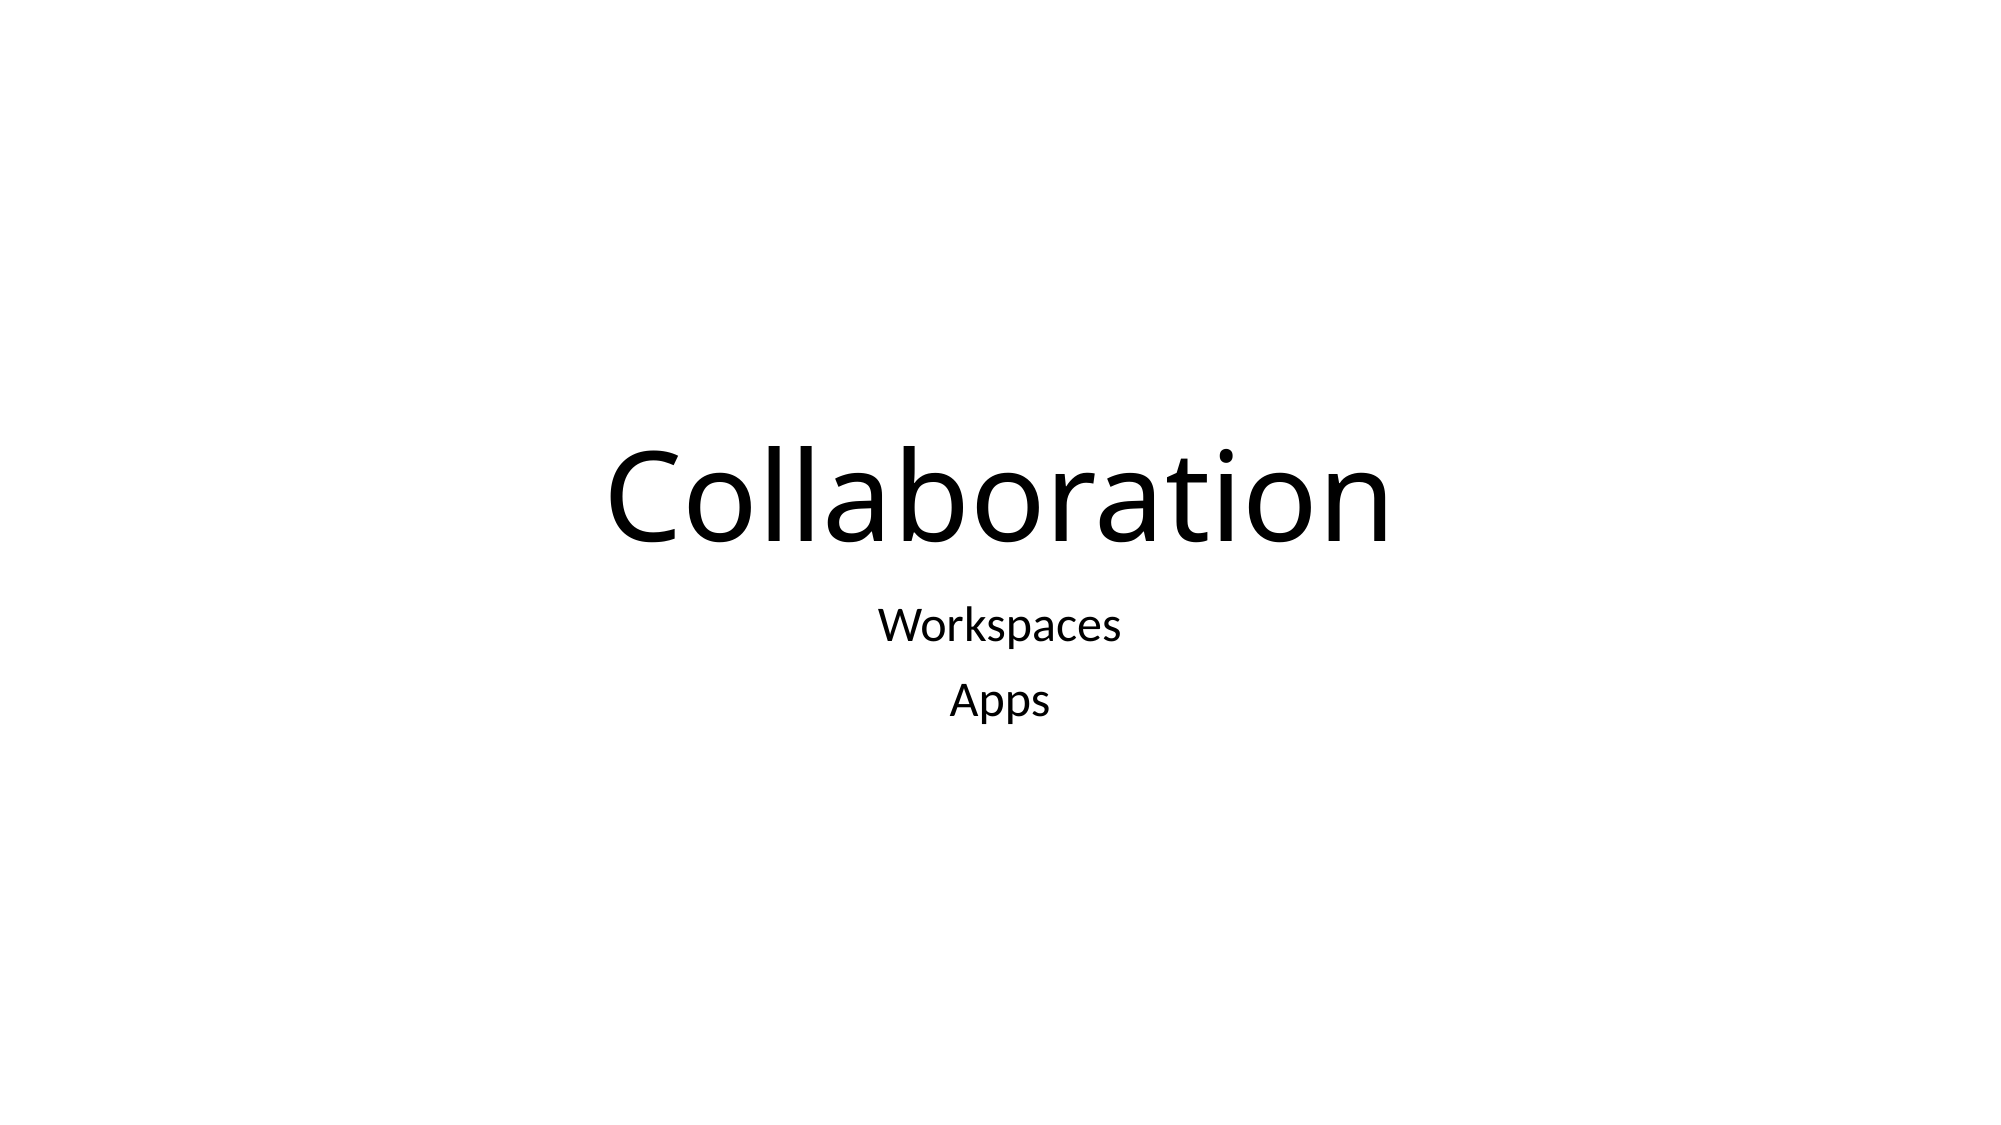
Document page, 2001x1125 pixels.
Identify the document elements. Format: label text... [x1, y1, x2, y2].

subtitle Workspaces Apps [249, 590, 1750, 863]
title Collaboration [249, 184, 1750, 576]
